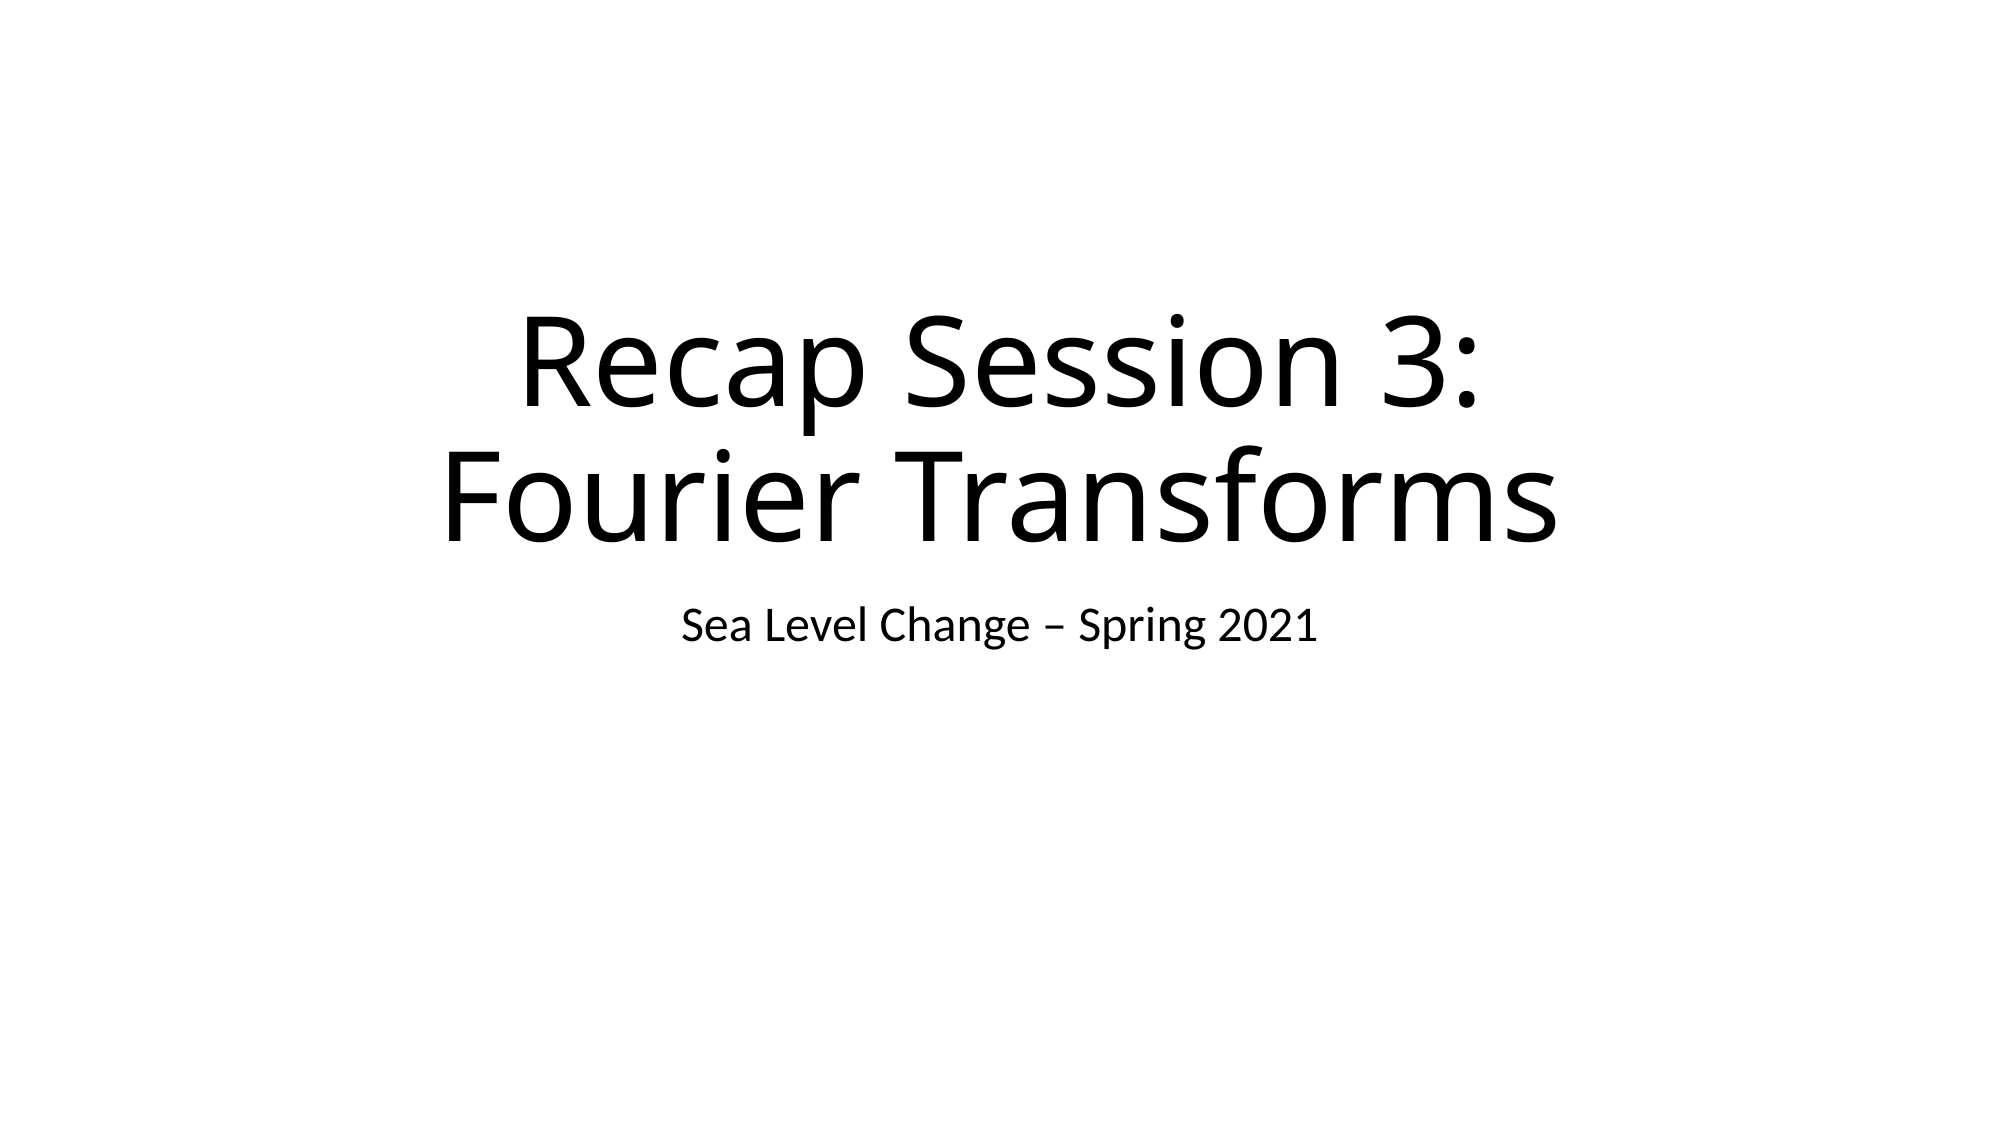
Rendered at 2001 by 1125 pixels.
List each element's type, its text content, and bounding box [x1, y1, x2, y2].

title Recap Session 3: Fourier Transforms [249, 184, 1750, 576]
subtitle Sea Level Change – Spring 2021 [249, 590, 1750, 863]
